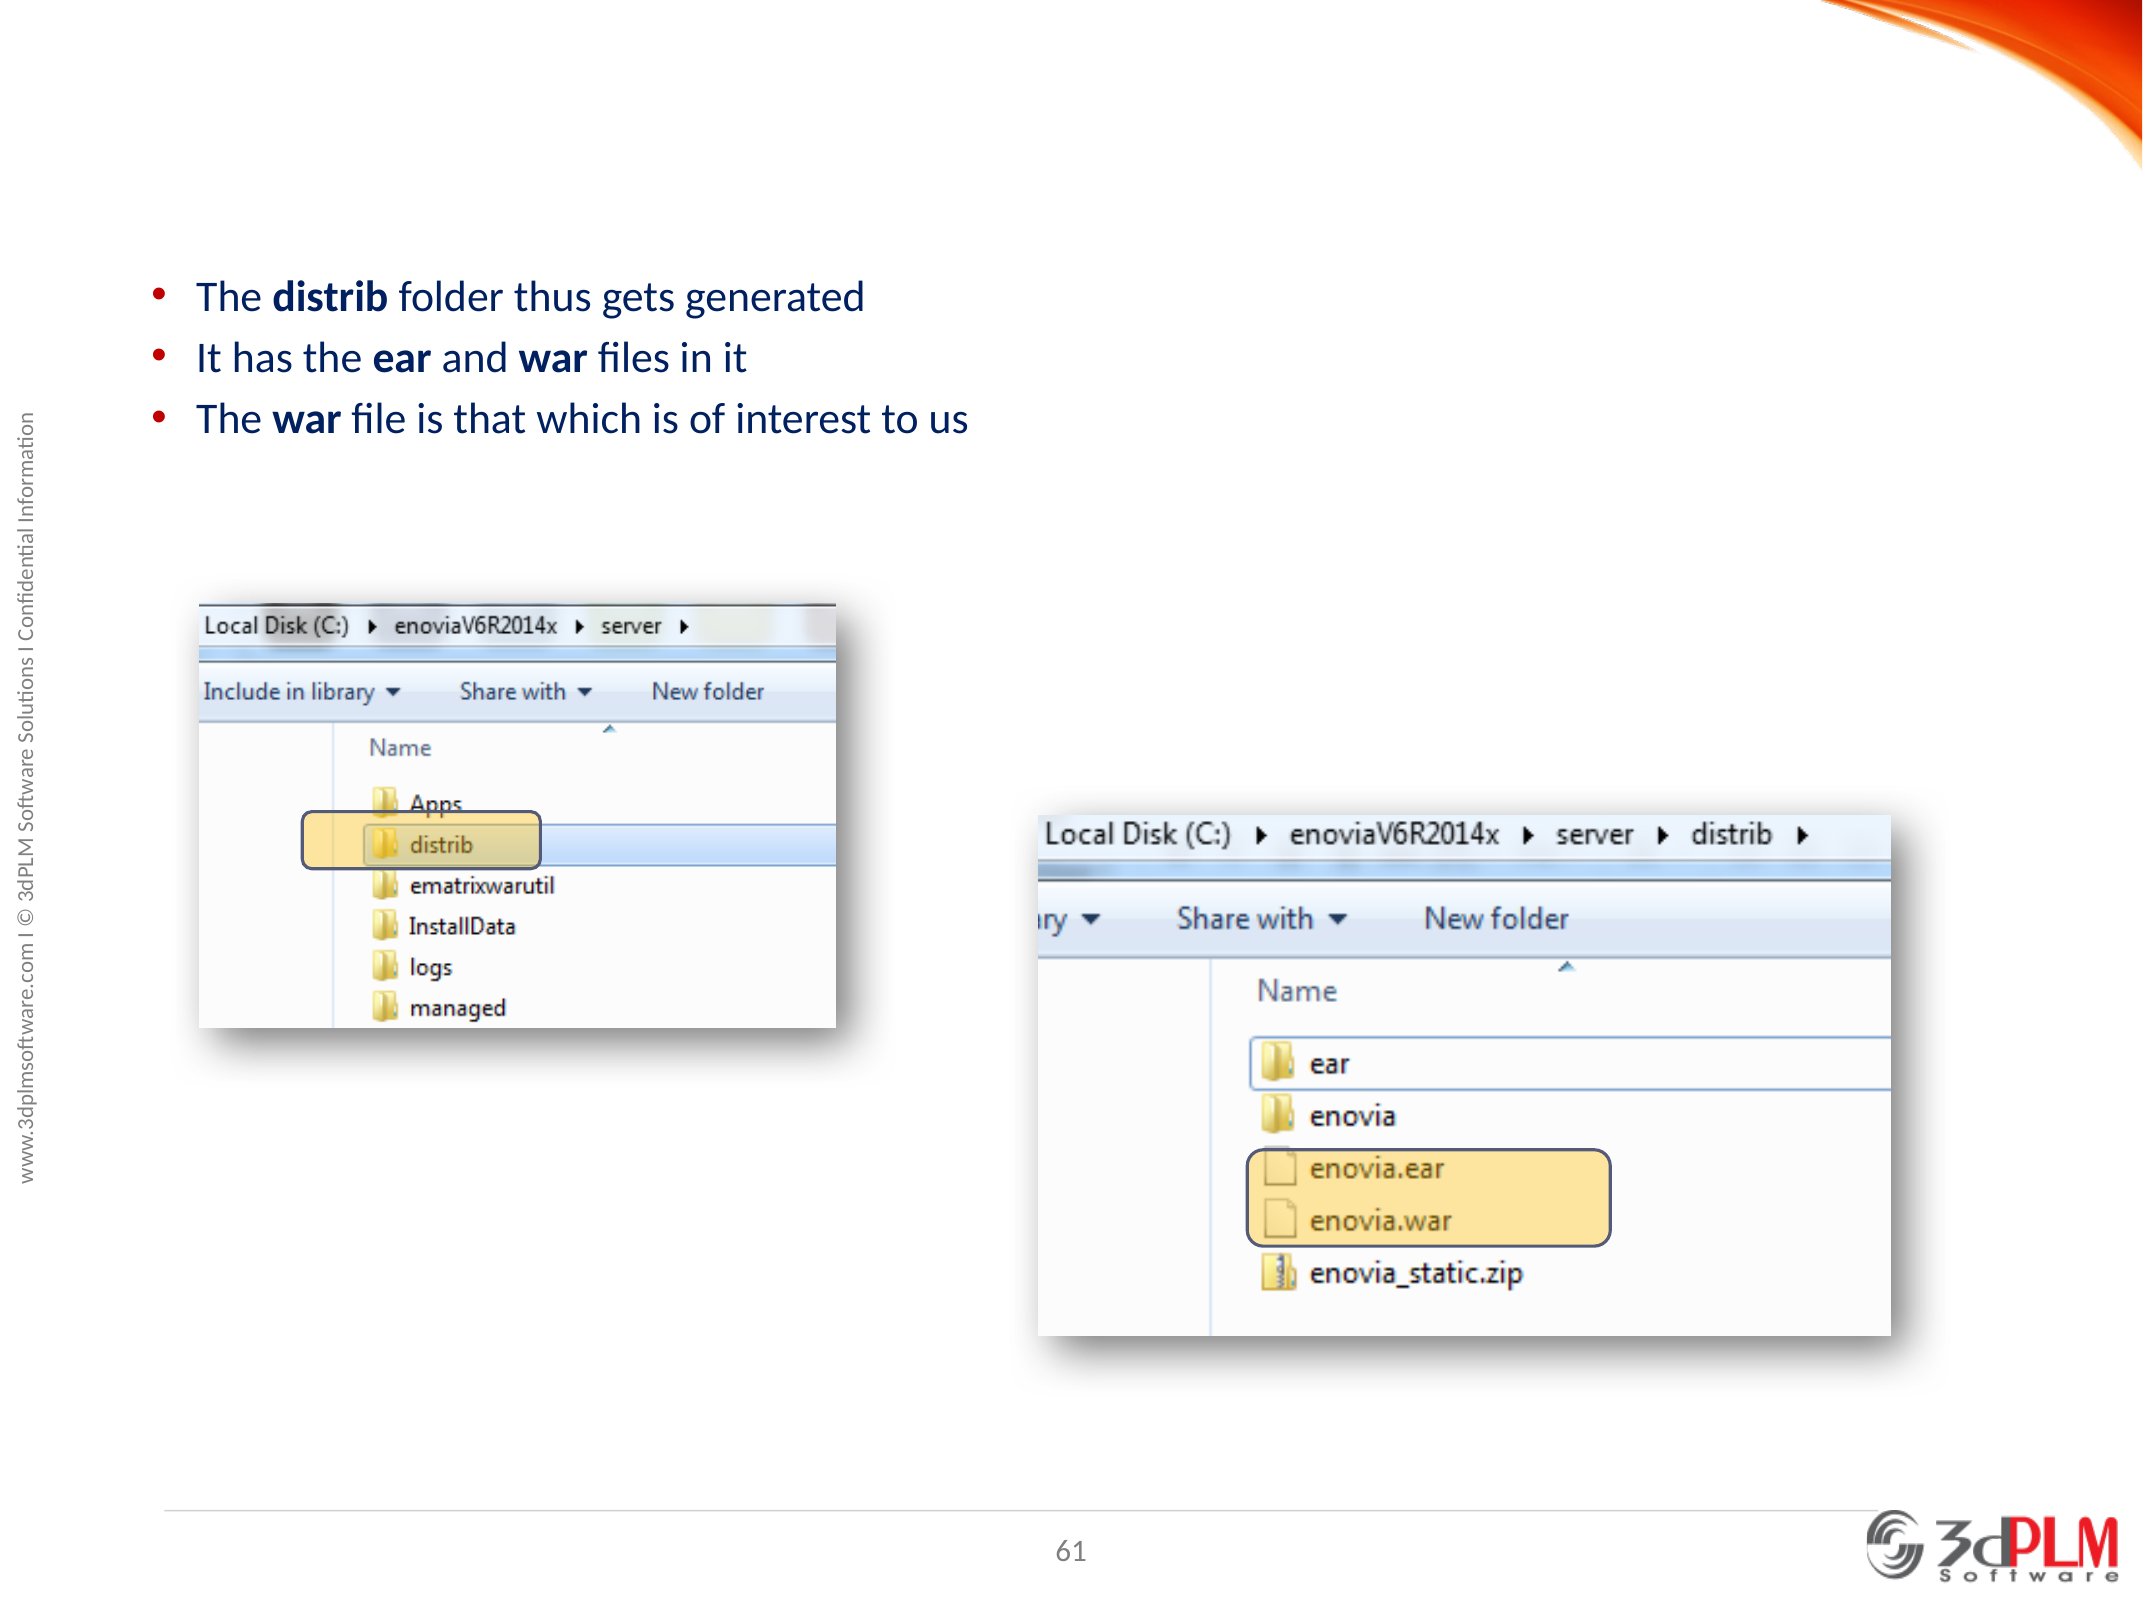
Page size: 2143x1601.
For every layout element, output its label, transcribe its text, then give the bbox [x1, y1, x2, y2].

picture [1866, 1510, 2119, 1585]
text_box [1038, 815, 1891, 1336]
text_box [199, 603, 836, 1028]
picture [1820, 0, 2143, 173]
list The distrib folder thus gets generated It has the ear and war files in it The war file is that which is of interest to us [128, 256, 1950, 1409]
